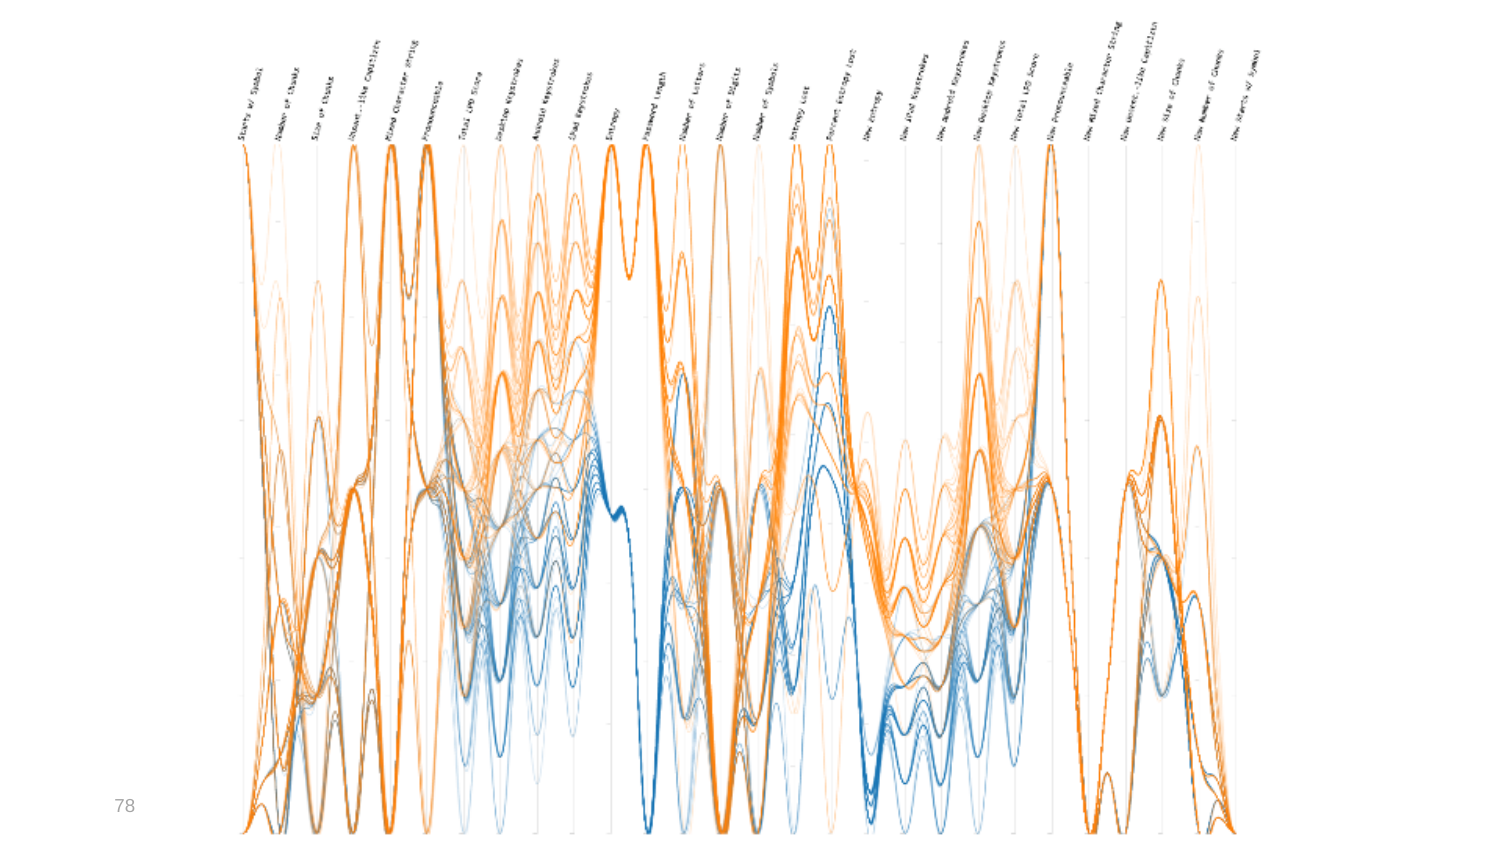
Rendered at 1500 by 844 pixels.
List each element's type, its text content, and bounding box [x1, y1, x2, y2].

slide_number 78 [103, 782, 218, 827]
picture [218, 0, 1279, 844]
